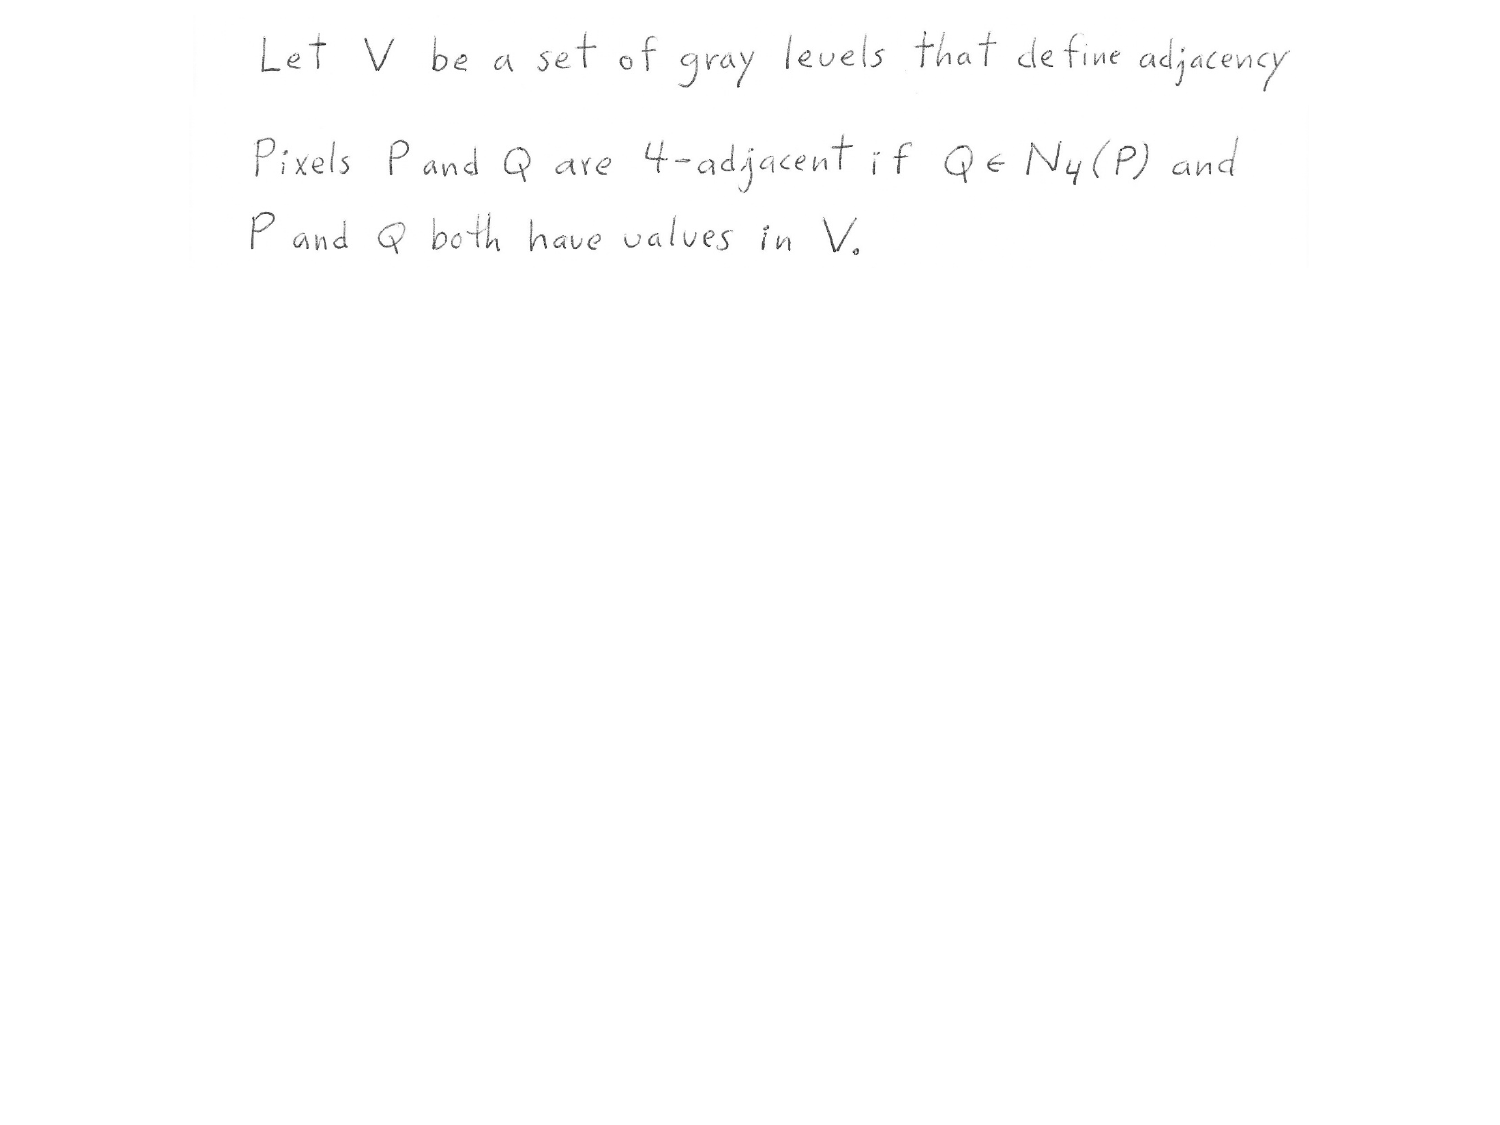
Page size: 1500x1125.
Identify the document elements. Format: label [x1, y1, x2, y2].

picture [189, 104, 1311, 268]
picture [193, 14, 1307, 97]
